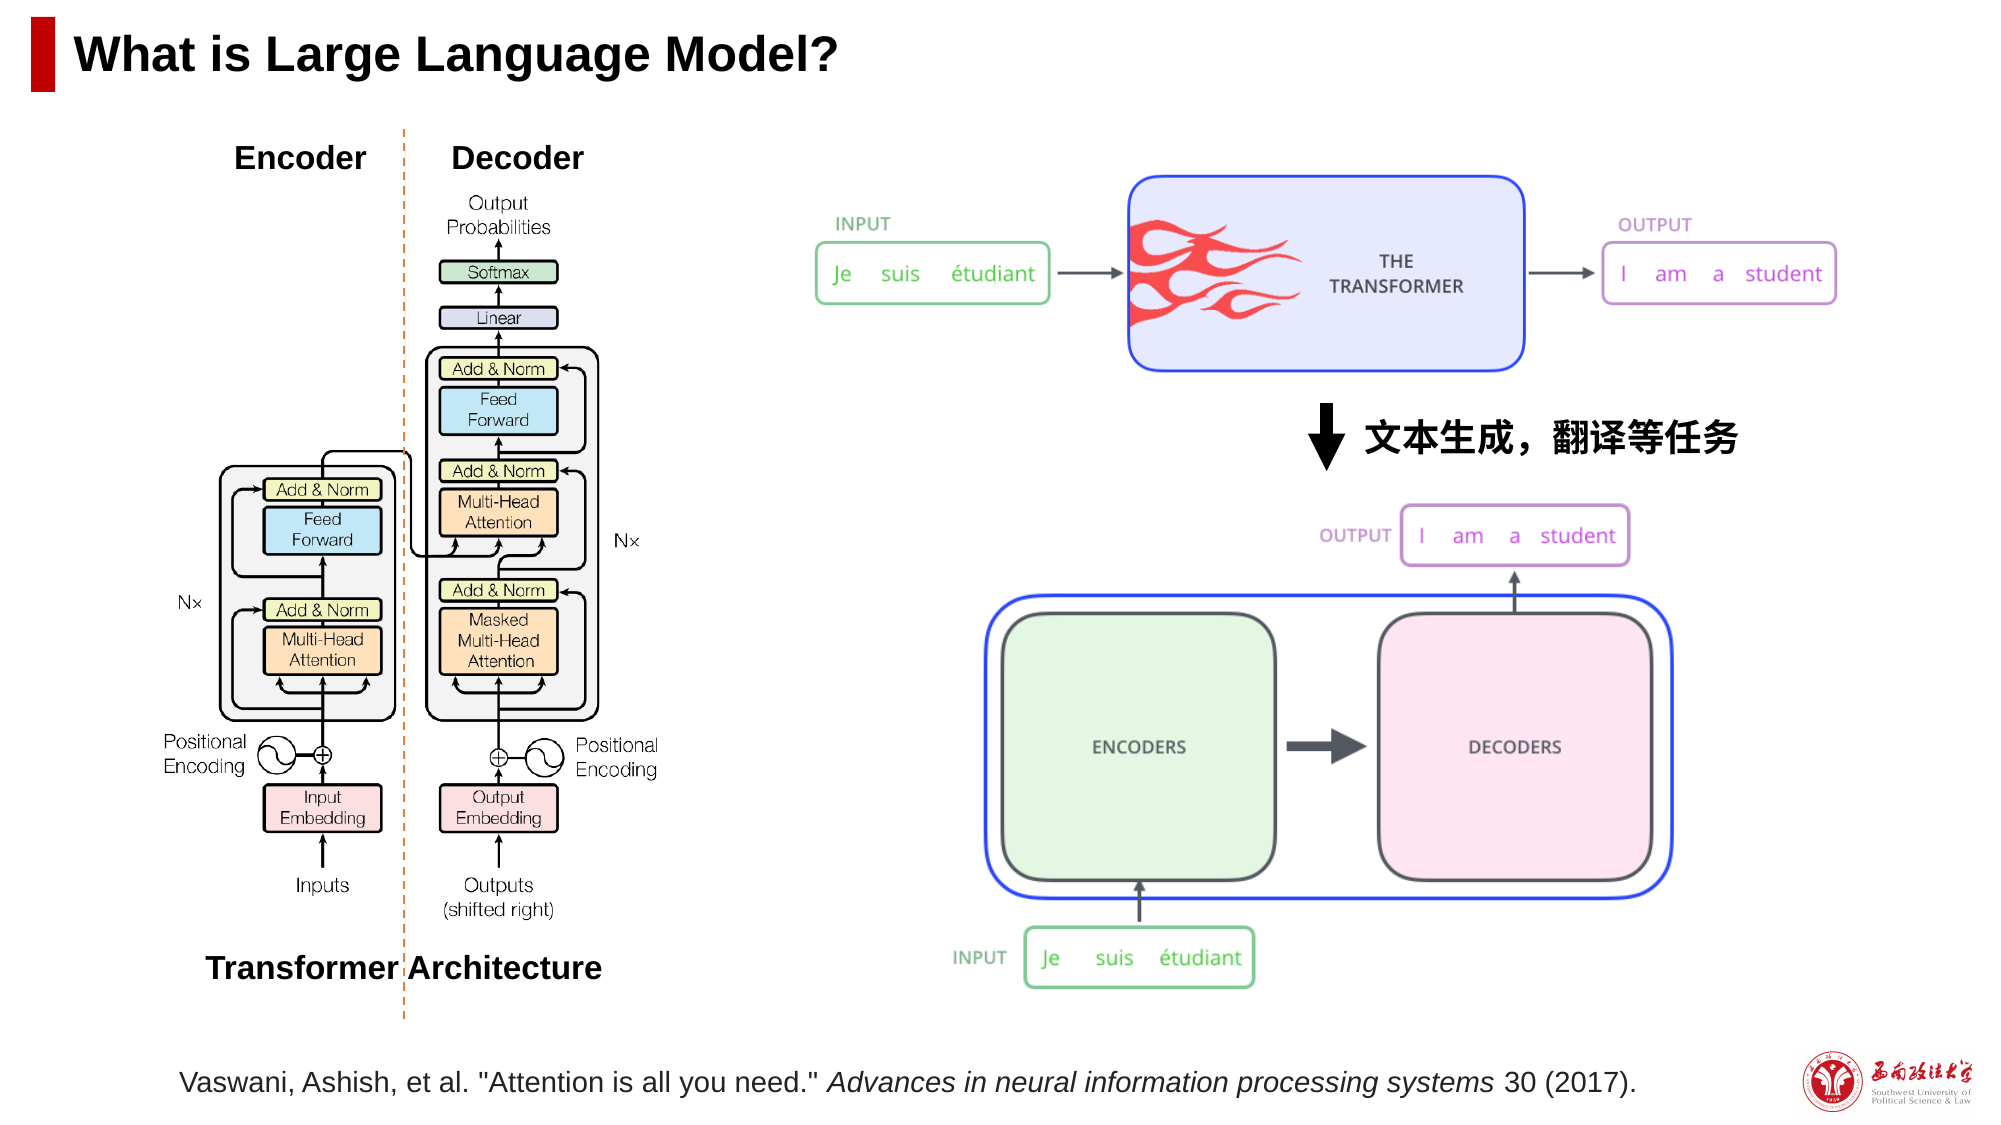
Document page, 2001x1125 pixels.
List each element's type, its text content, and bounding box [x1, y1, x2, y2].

text_box Transformer Architecture [190, 938, 404, 994]
text_box Transformer Architecture [405, 938, 619, 994]
picture [872, 471, 1781, 1041]
picture [789, 122, 1865, 403]
picture [1795, 1048, 1978, 1116]
text_box Decoder [436, 128, 600, 184]
picture [68, 189, 404, 927]
text_box Encoder [219, 128, 383, 184]
text_box What is Large Language Model? [58, 13, 856, 89]
picture [405, 189, 768, 927]
text_box 文本生成，翻译等任务 [1349, 406, 1755, 467]
text_box [30, 16, 56, 93]
text_box Vaswani, Ashish, et al. "Attention is all you need." Advances in neural information processing systems 30 (2017). [164, 1056, 1795, 1107]
